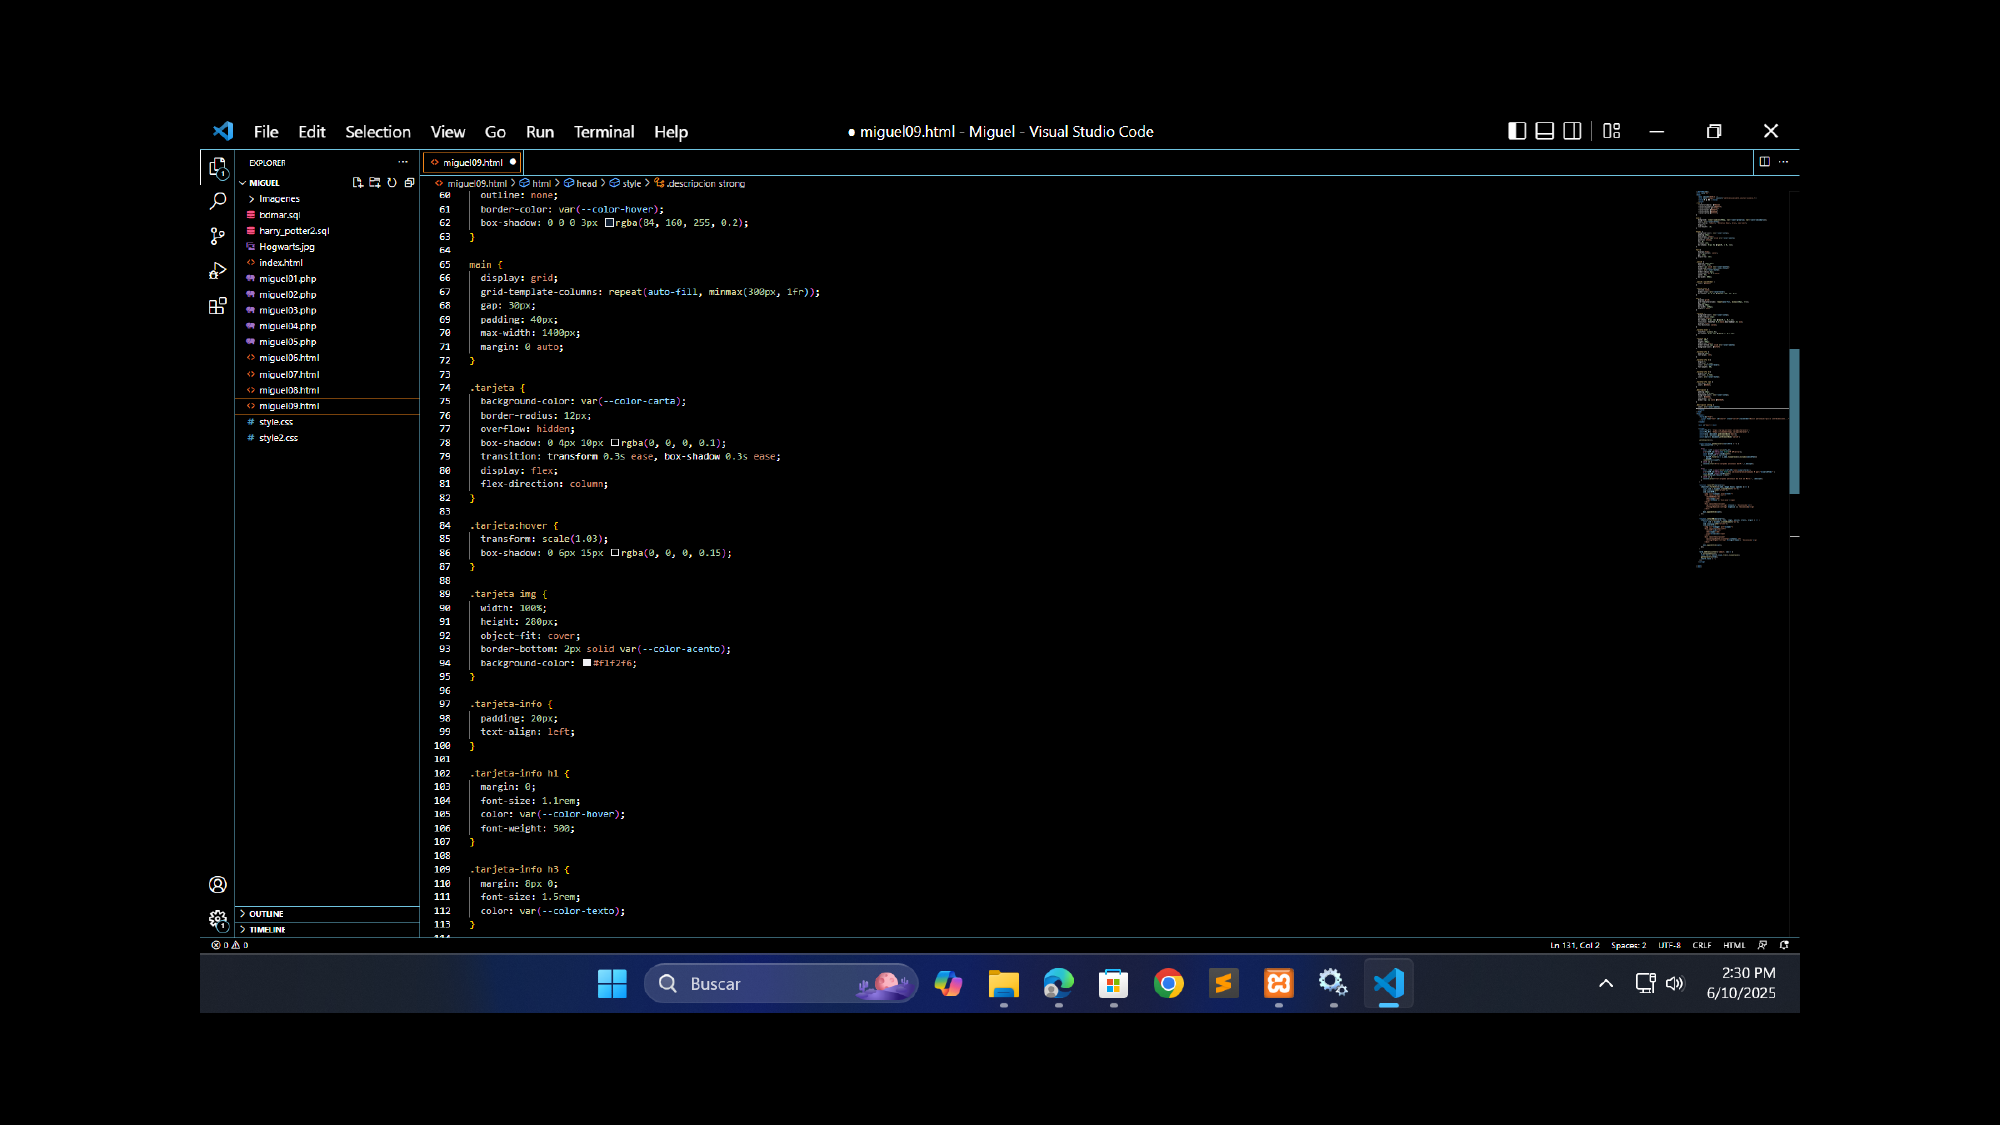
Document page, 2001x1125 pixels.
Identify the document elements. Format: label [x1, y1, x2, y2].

picture [199, 112, 1800, 1013]
